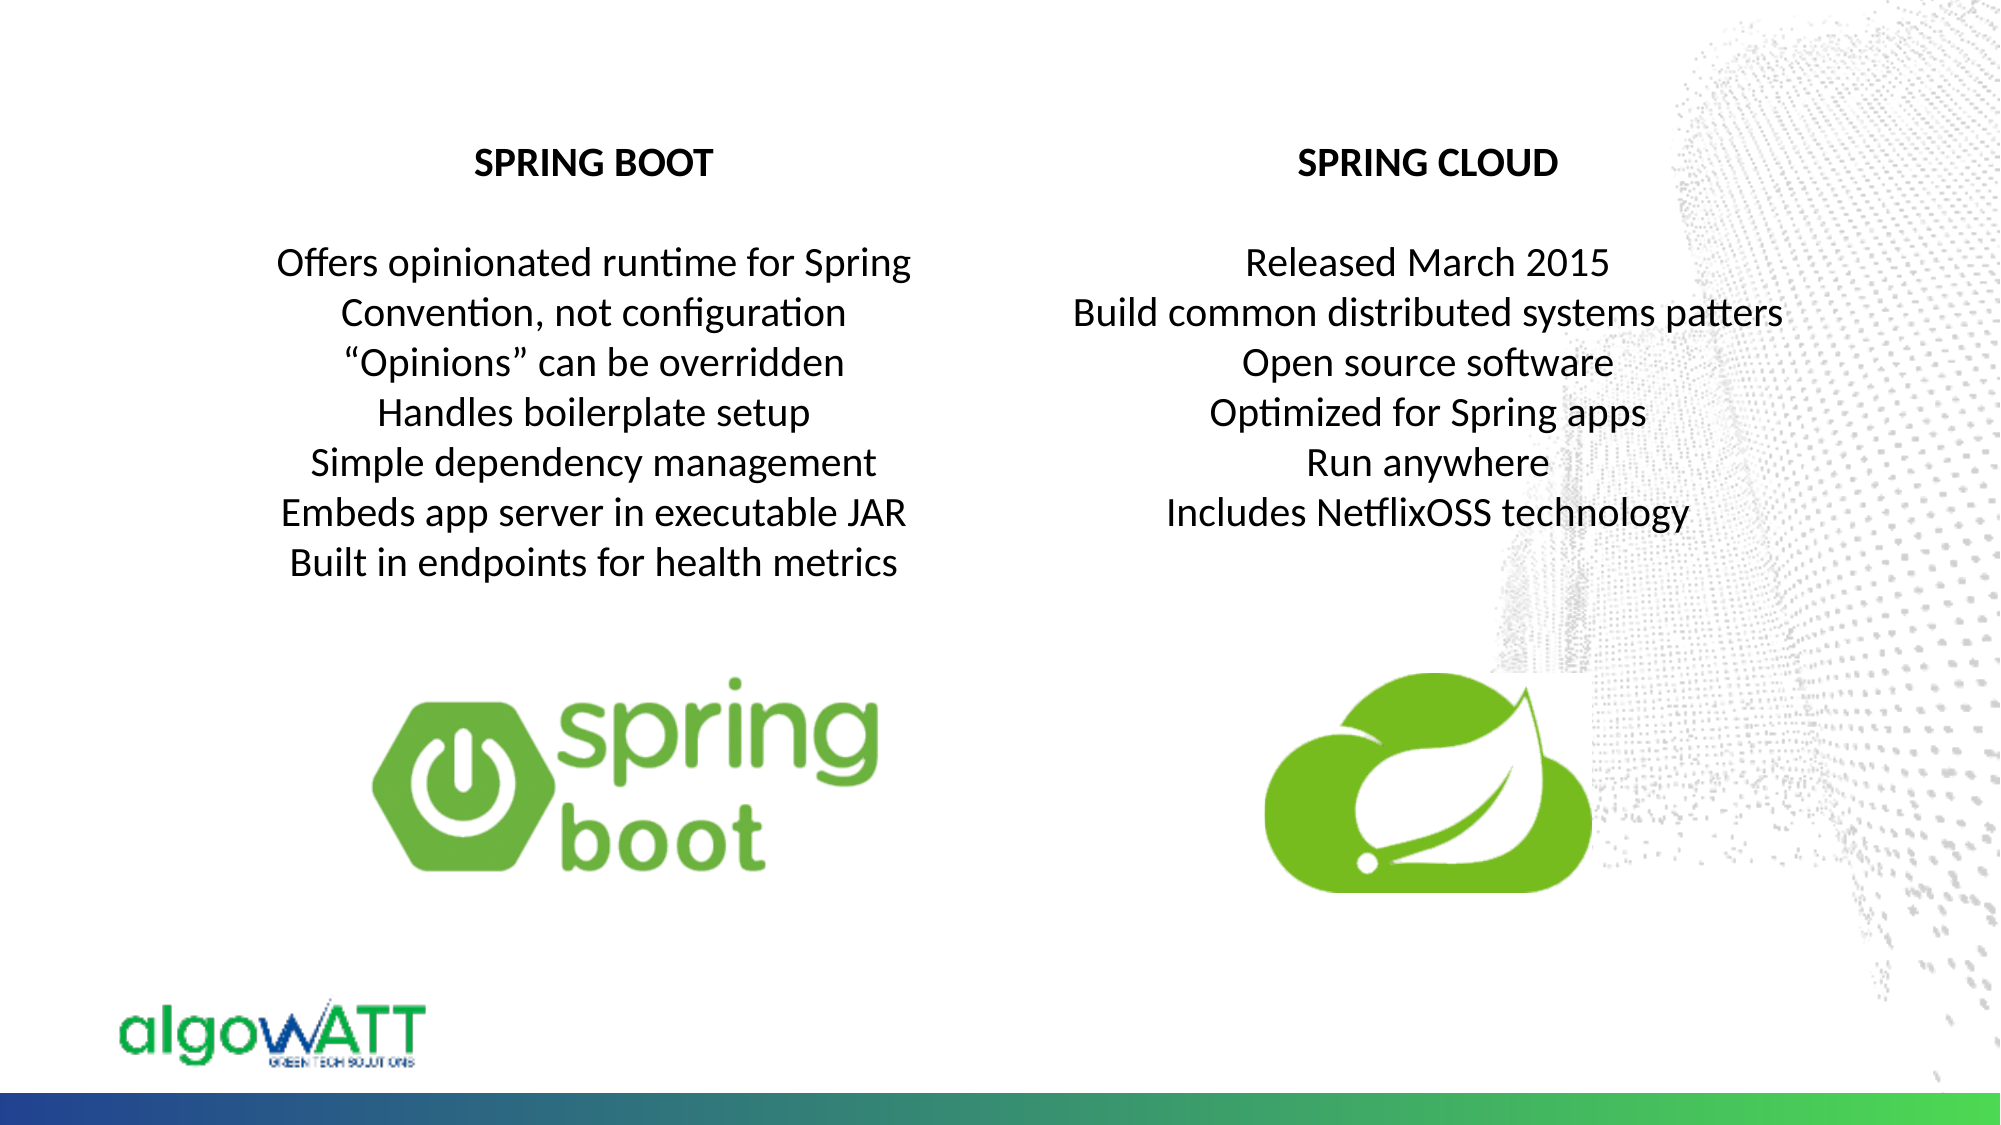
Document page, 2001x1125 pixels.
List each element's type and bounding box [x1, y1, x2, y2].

picture [112, 978, 443, 1087]
picture [1370, 0, 2000, 1094]
text_box [161, 127, 1839, 926]
